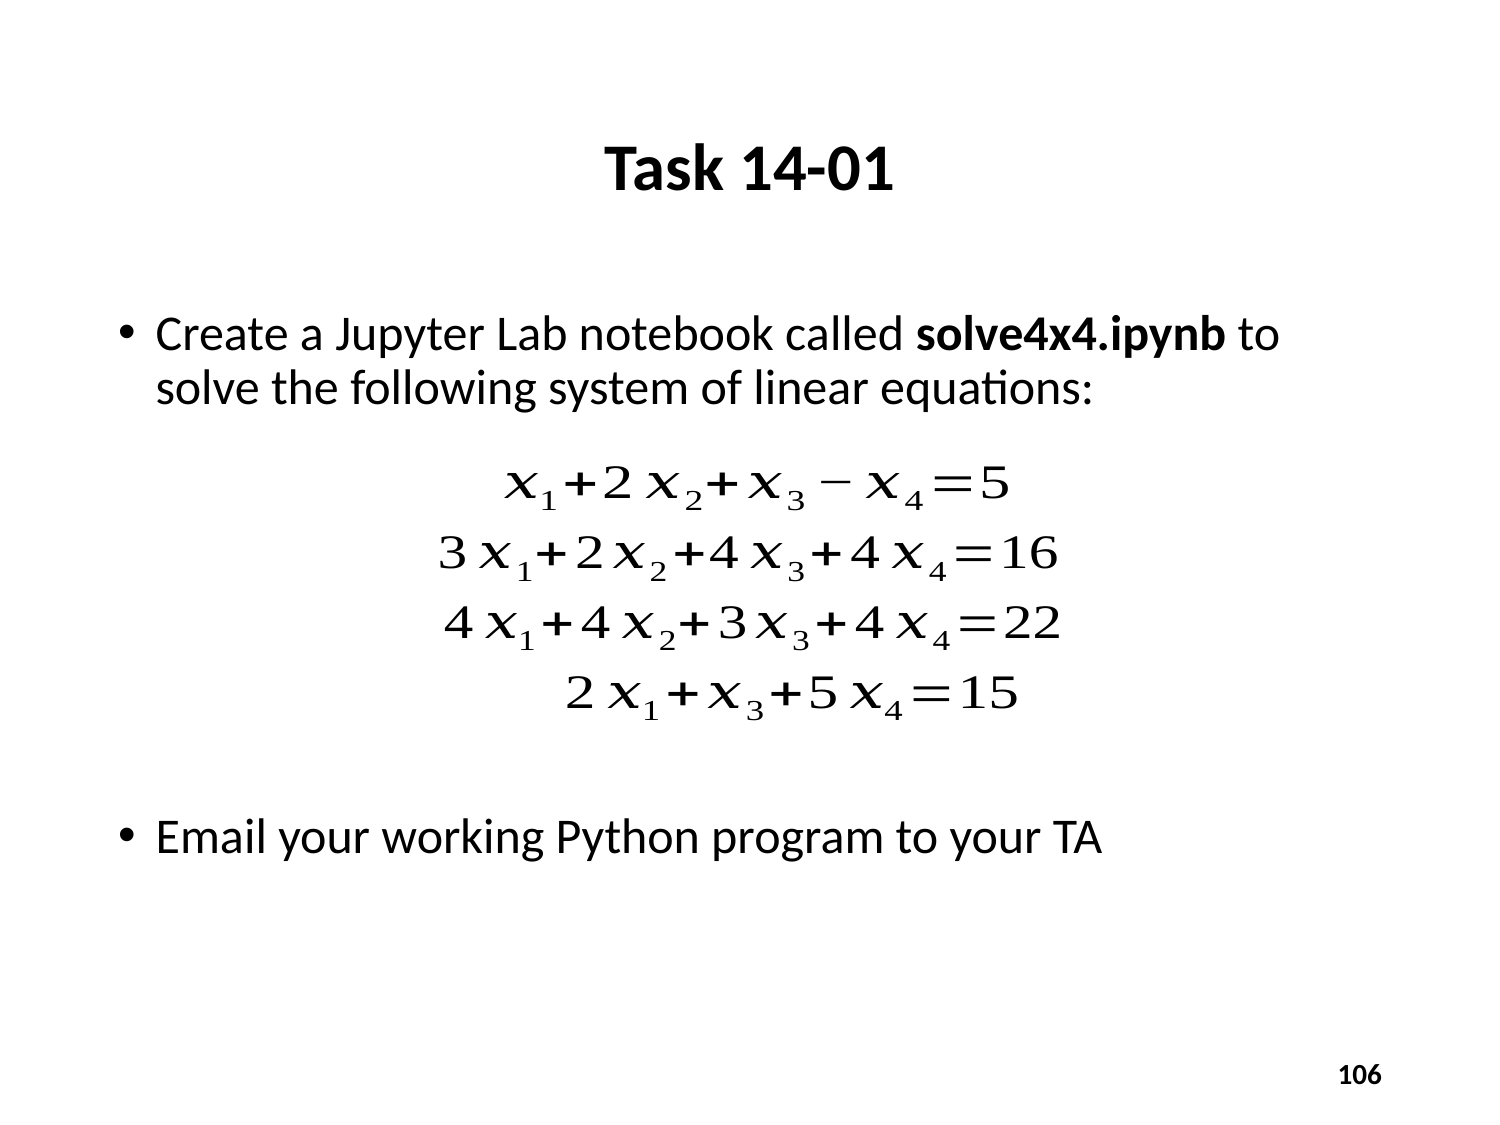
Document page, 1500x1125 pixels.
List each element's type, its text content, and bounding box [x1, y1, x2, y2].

slide_number 106 [1059, 1042, 1397, 1103]
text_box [437, 455, 1063, 727]
title Task 14-01 [103, 59, 1397, 278]
list Create a Jupyter Lab notebook called solve4x4.ipynb to solve the following system of linear equations: Email your working Python program to your TA [103, 299, 1397, 1014]
